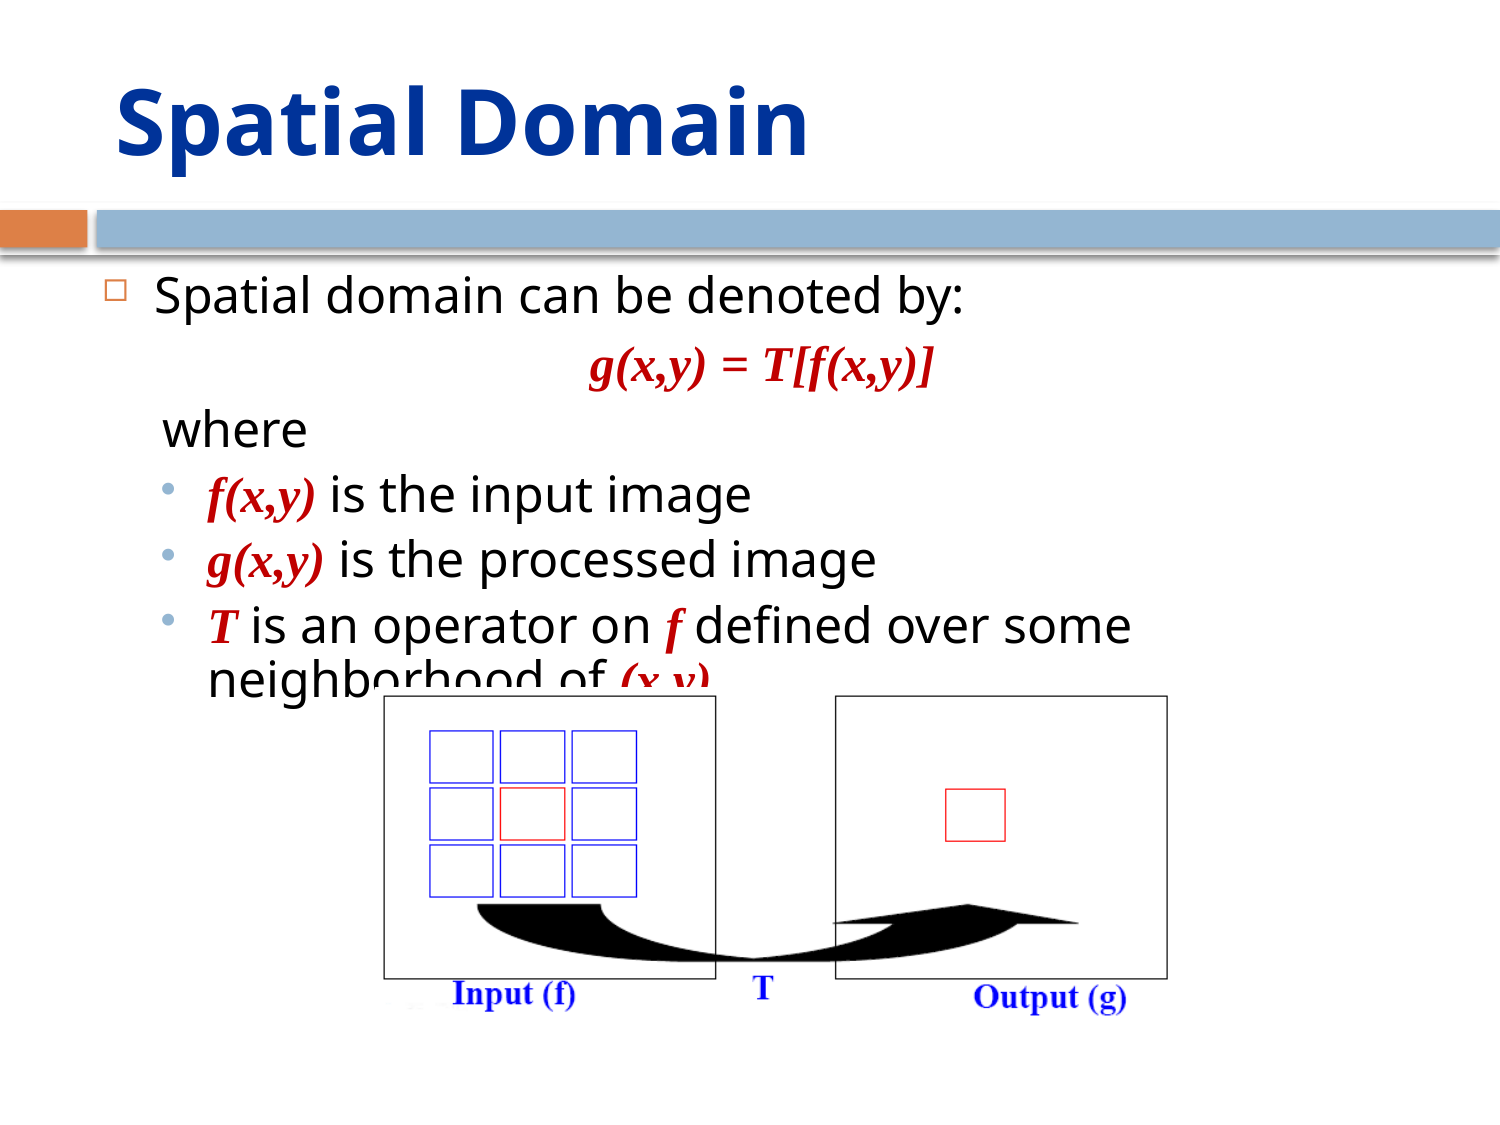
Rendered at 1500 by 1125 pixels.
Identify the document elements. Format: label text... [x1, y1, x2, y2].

picture [374, 687, 1179, 1023]
list Spatial domain can be denoted by: g(x,y) = T[f(x,y)] where f(x,y) is the input image g(x,y) is the processed image T is an operator on f defined over some neighborhood of (x,y) [87, 262, 1438, 713]
title Spatial Domain [100, 37, 1438, 200]
